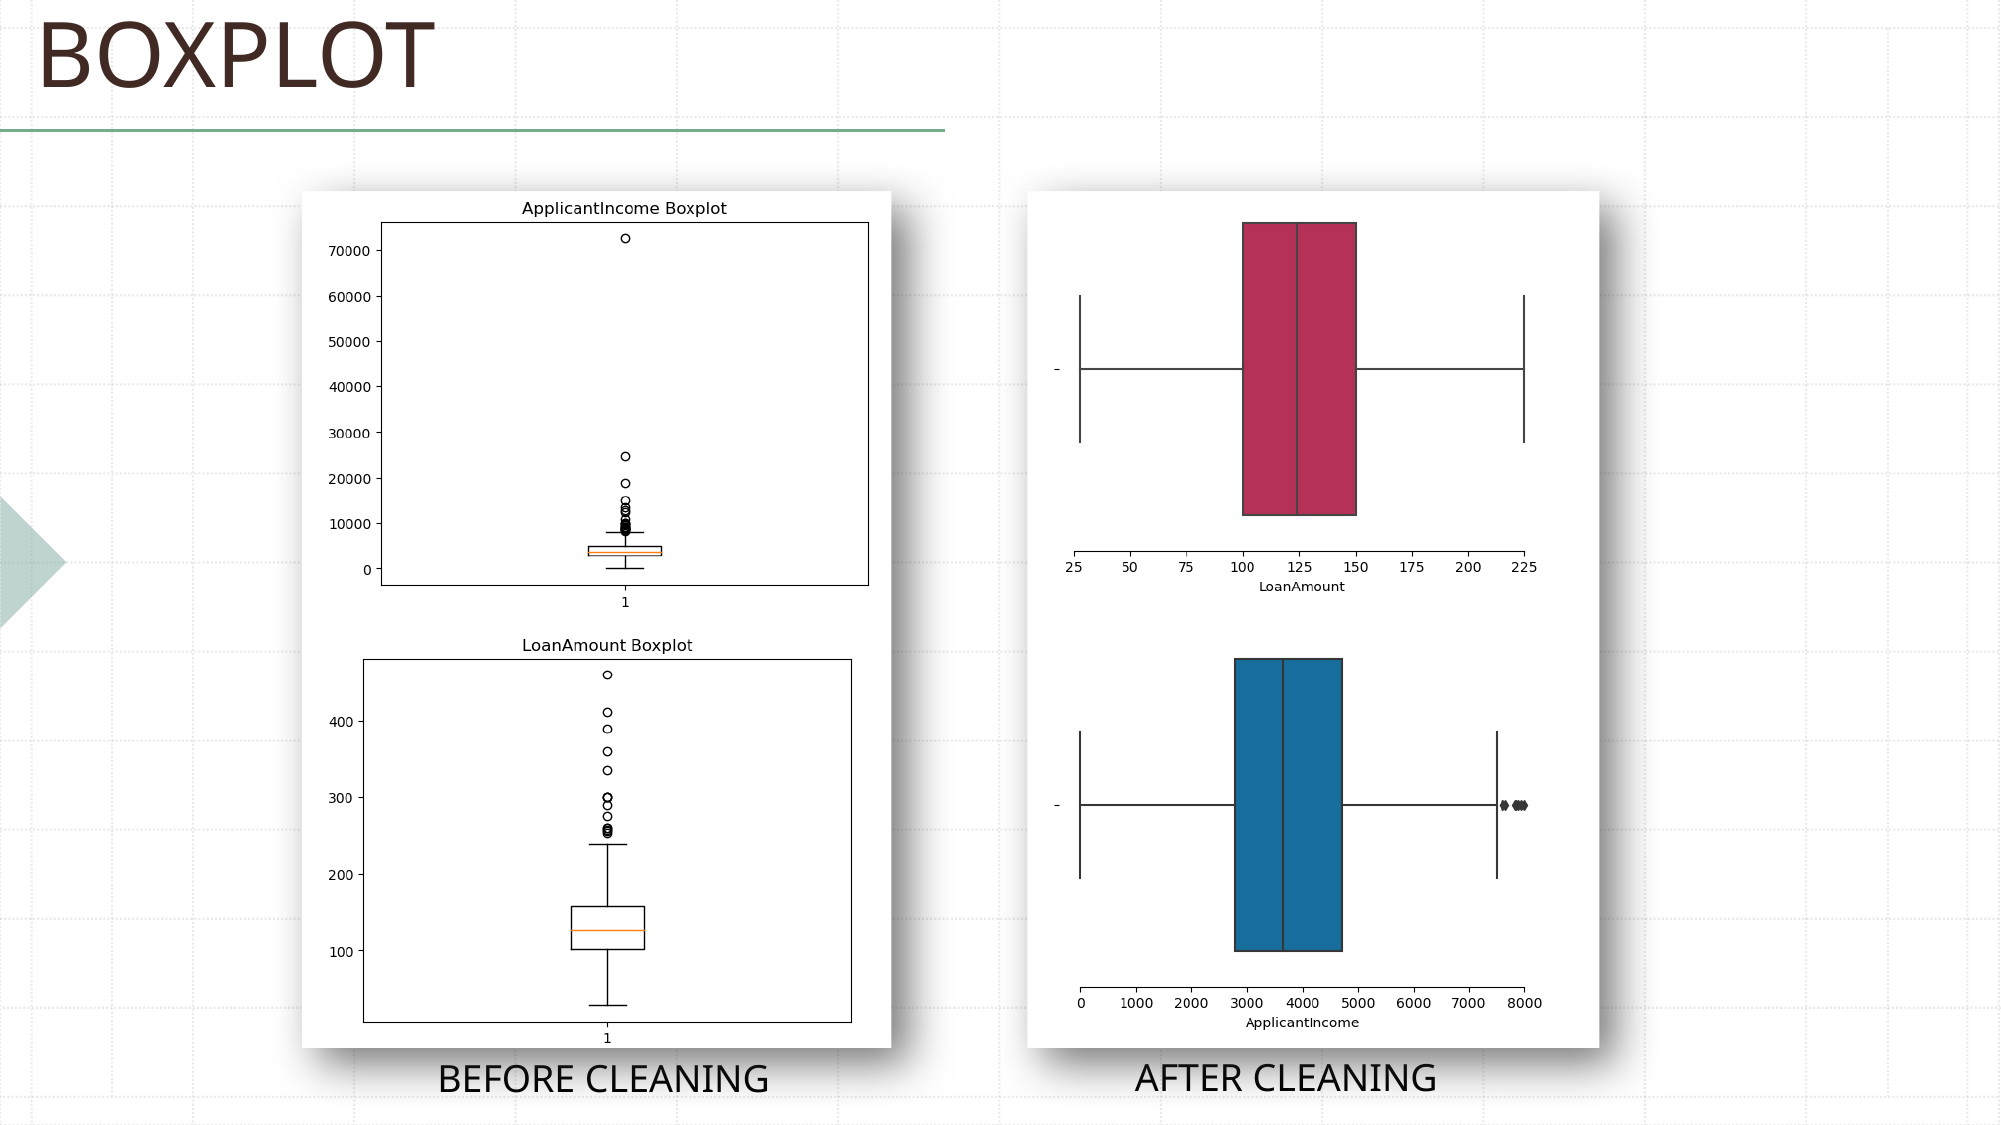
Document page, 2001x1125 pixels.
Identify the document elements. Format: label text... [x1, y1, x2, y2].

picture [301, 191, 892, 1049]
title BOXPLOT [20, 0, 1074, 113]
text_box BEFORE CLEANING [300, 1080, 908, 1108]
picture [1027, 191, 1600, 1049]
text_box AFTER CLEANING [1021, 1074, 1551, 1106]
